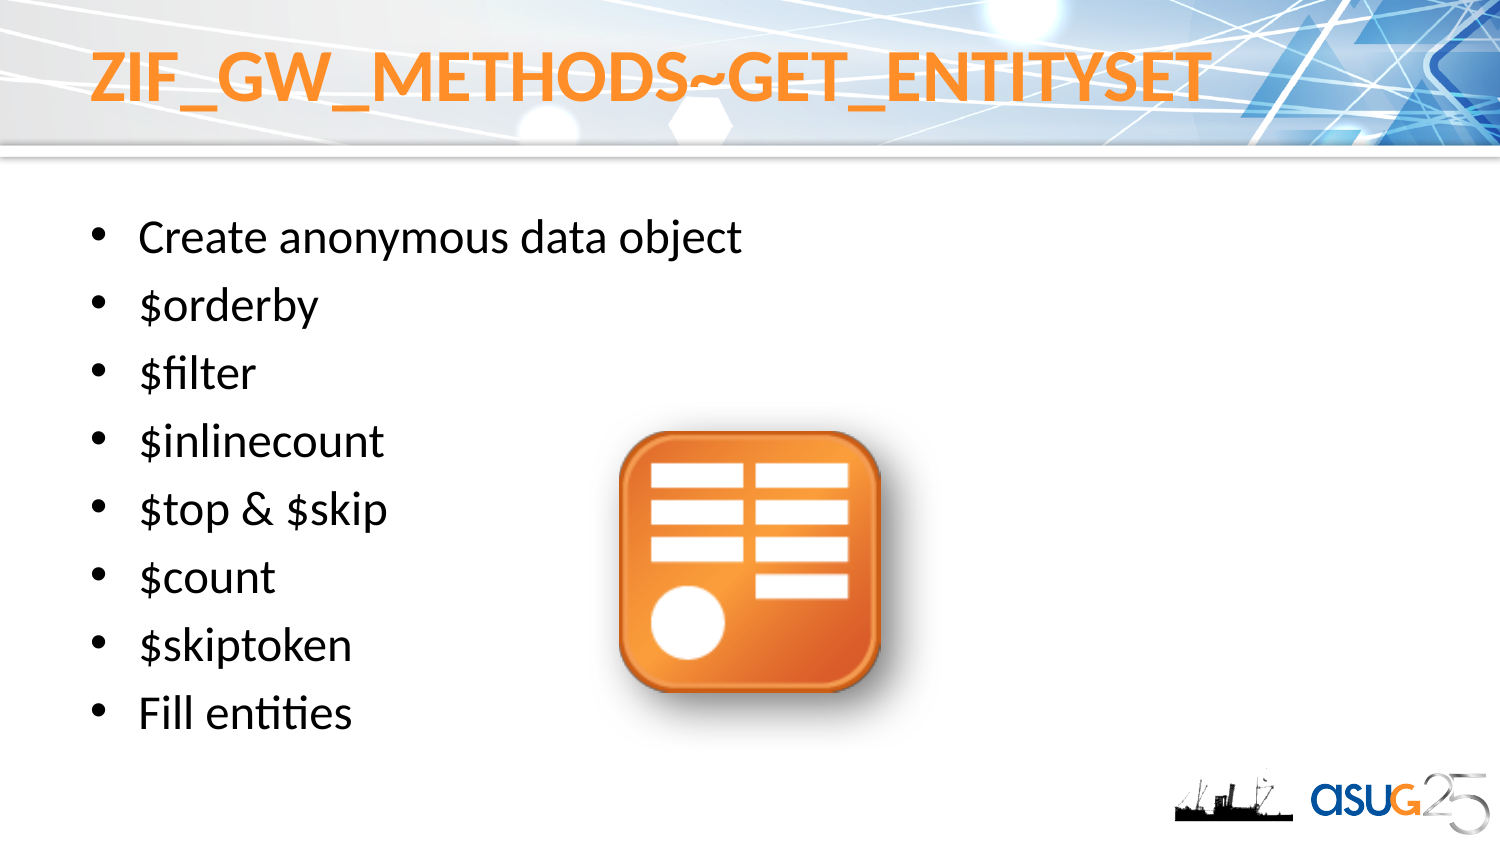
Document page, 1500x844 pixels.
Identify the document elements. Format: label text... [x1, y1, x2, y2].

list Create anonymous data object $orderby $filter $inlinecount $top & $skip $count $skiptoken Fill entities [75, 196, 1425, 754]
picture [0, 0, 1500, 844]
title zif_gw_methods~get_entityset [75, 0, 1425, 145]
